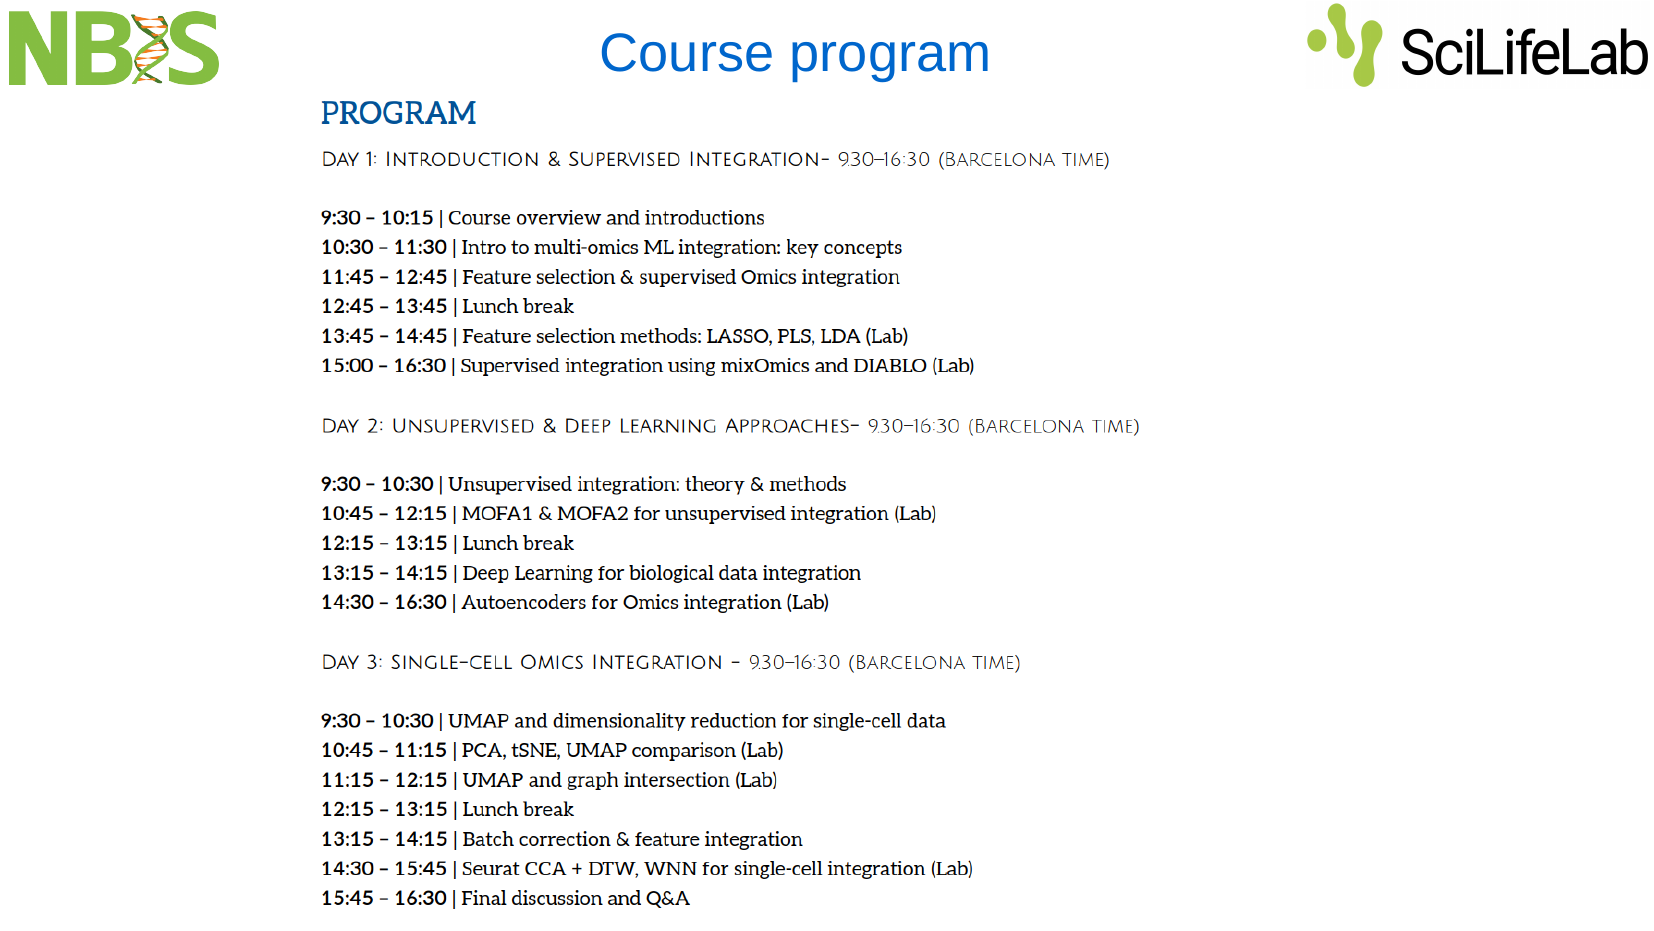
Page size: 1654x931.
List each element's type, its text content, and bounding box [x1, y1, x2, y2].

text_box Course program [364, 11, 1227, 87]
picture [9, 10, 219, 85]
picture [1304, 1, 1650, 90]
picture [299, 89, 1300, 924]
